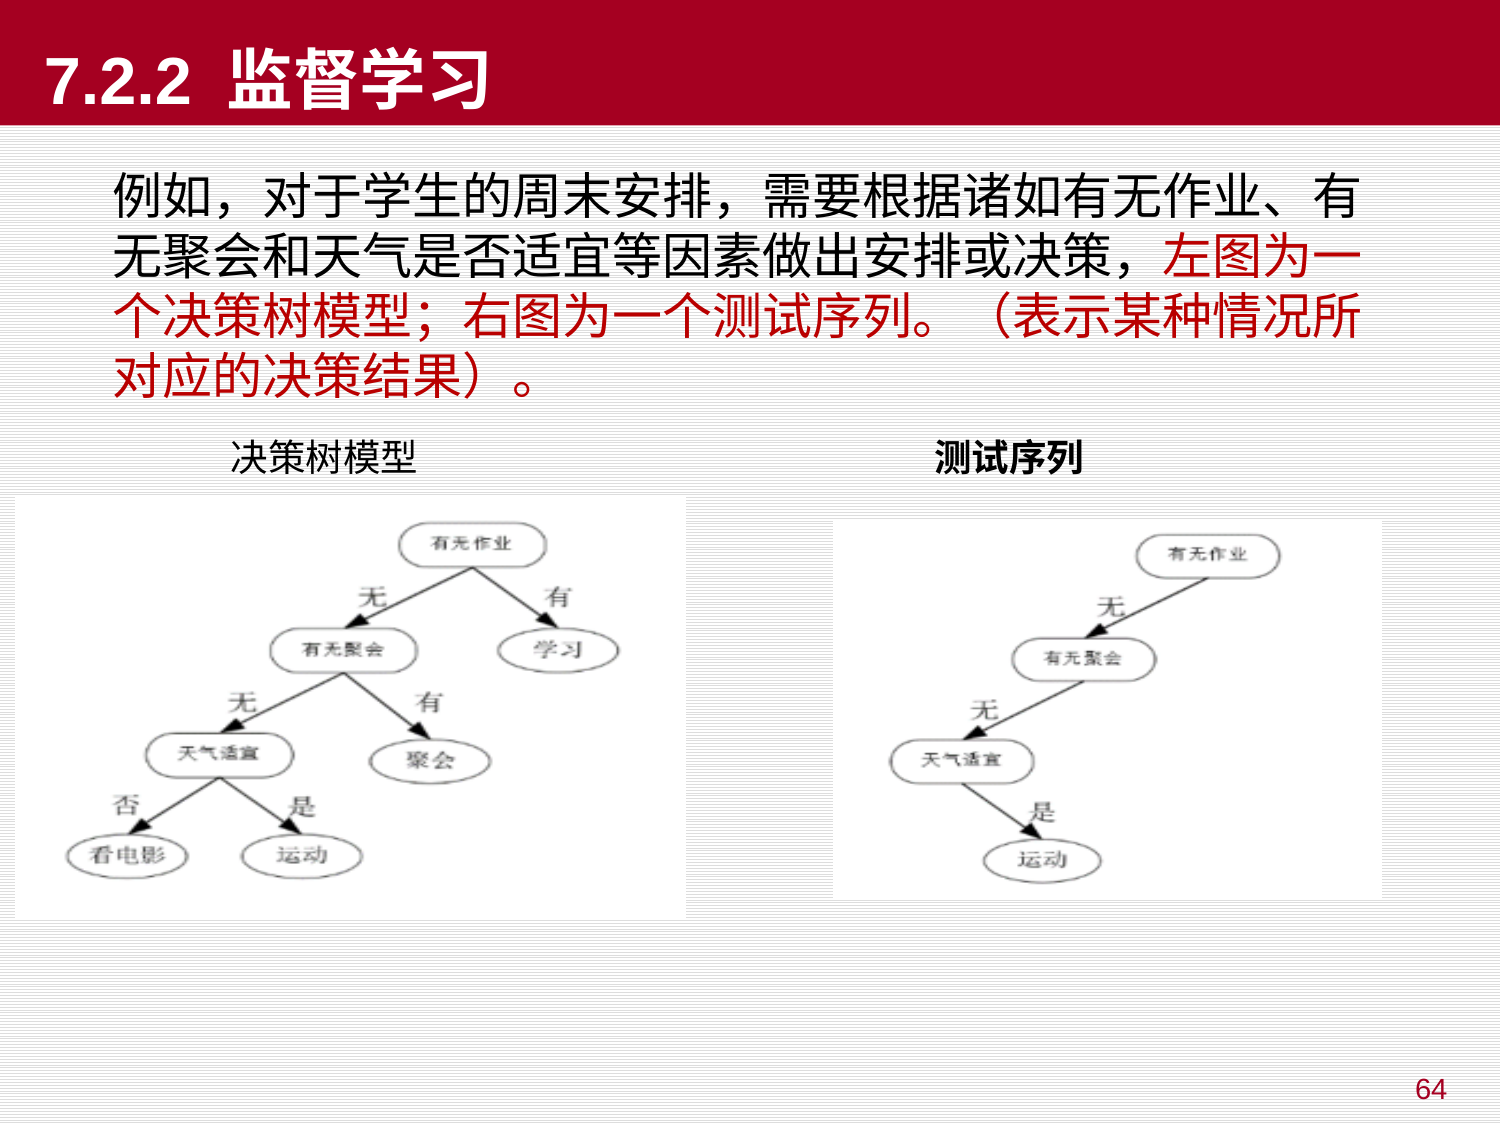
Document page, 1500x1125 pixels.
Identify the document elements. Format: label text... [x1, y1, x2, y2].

picture [832, 520, 1383, 899]
title 7.2.2 监督学习 [0, 0, 1500, 126]
picture [15, 496, 687, 920]
text_box 决策树模型 [215, 426, 434, 487]
text_box 测试序列 [919, 426, 1100, 487]
slide_number 64 [1137, 1062, 1463, 1122]
text_box 例如，对于学生的周末安排，需要根据诸如有无作业、有 无聚会和天气是否适宜等因素做出安排或决策，左图为一 个决策树模型；右图为一个测试序列。（表示某种情况所 对应的决策结果）。 [97, 157, 1457, 412]
